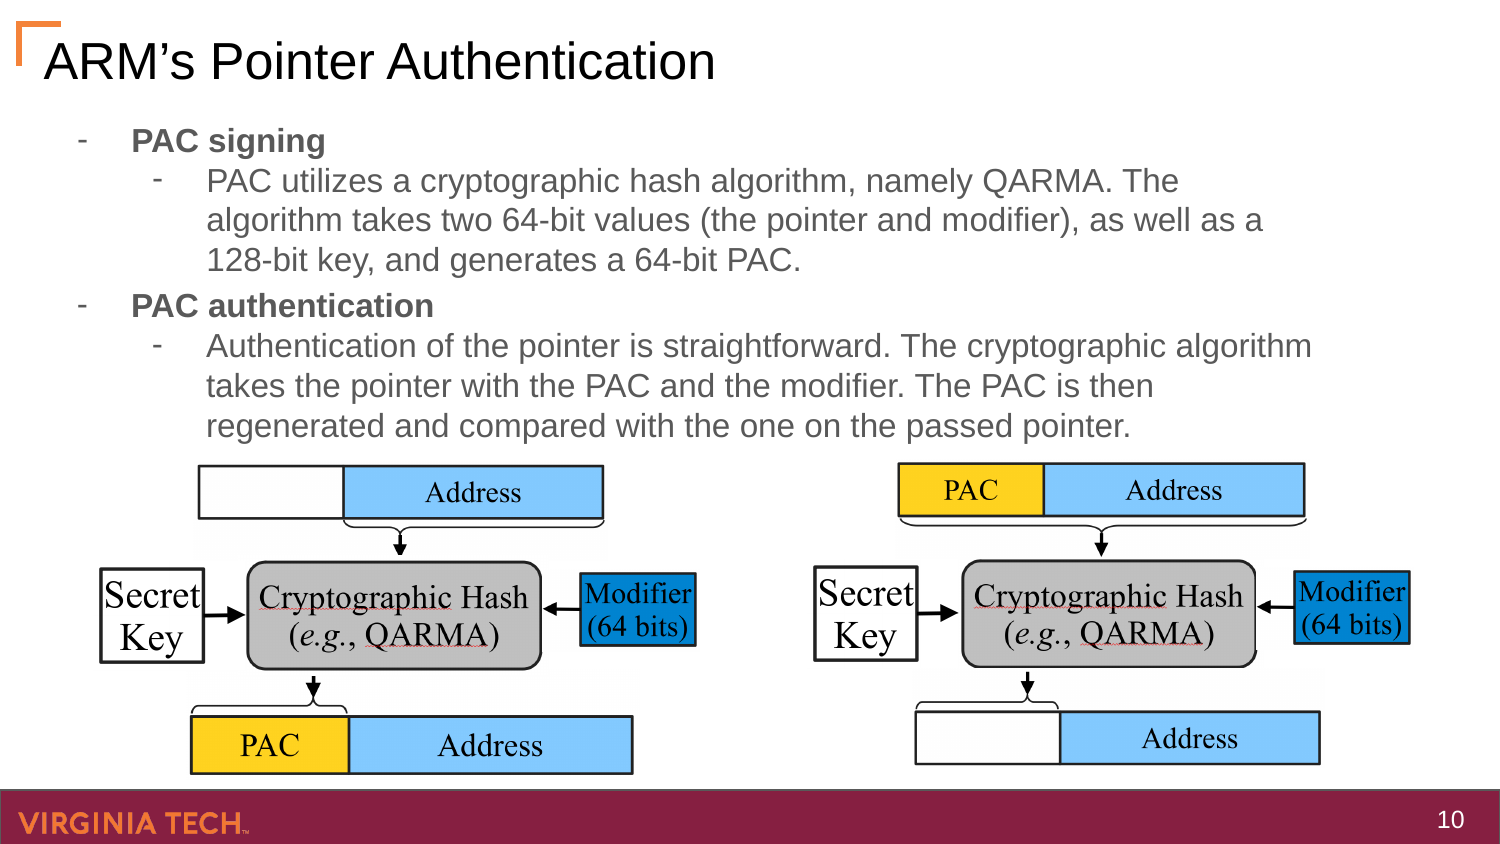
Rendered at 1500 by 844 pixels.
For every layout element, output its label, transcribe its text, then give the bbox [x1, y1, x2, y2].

text_box PAC signing PAC utilizes a cryptographic hash algorithm, namely QARMA. The algorithm takes two 64-bit values (the pointer and modifier), as well as a 128-bit key, and generates a 64-bit PAC. [50, 113, 1322, 278]
text_box PAC authentication Authentication of the pointer is straightforward. The cryptographic algorithm takes the pointer with the PAC and the modifier. The PAC is then regenerated and compared with the one on the passed pointer. [50, 278, 1322, 449]
slide_number ‹#› [1389, 791, 1480, 844]
picture [806, 459, 1414, 769]
picture [16, 21, 28, 66]
title ARM’s Pointer Authentication [28, 12, 1468, 107]
picture [93, 461, 700, 780]
picture [18, 812, 249, 834]
